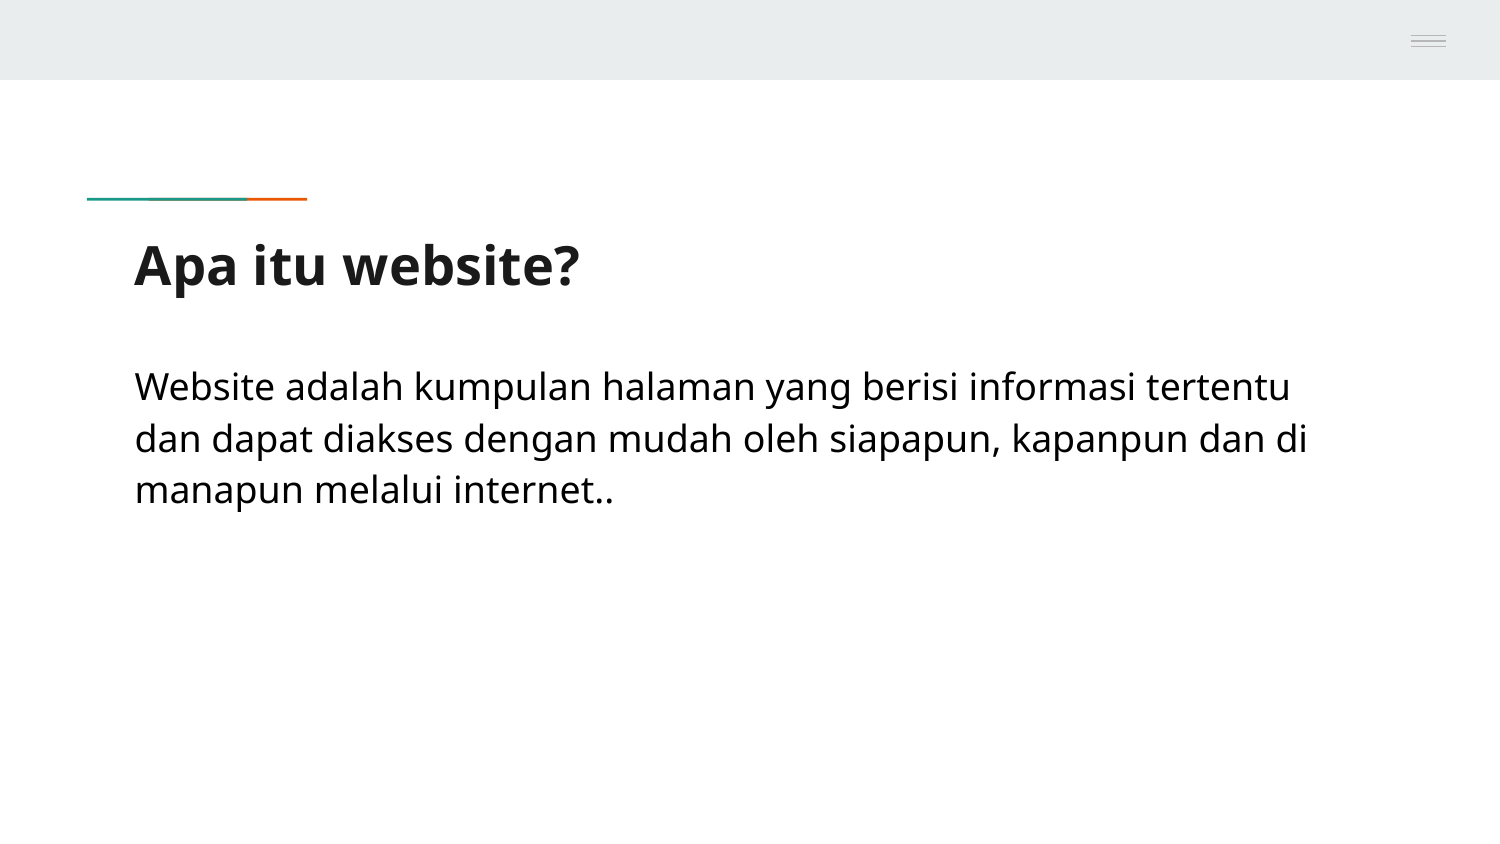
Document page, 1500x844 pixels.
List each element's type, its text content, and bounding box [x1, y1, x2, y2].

list Website adalah kumpulan halaman yang berisi informasi tertentu dan dapat diakses dengan mudah oleh siapapun, kapanpun dan di manapun melalui internet.. [119, 341, 1381, 712]
title Apa itu website? [119, 216, 1381, 305]
